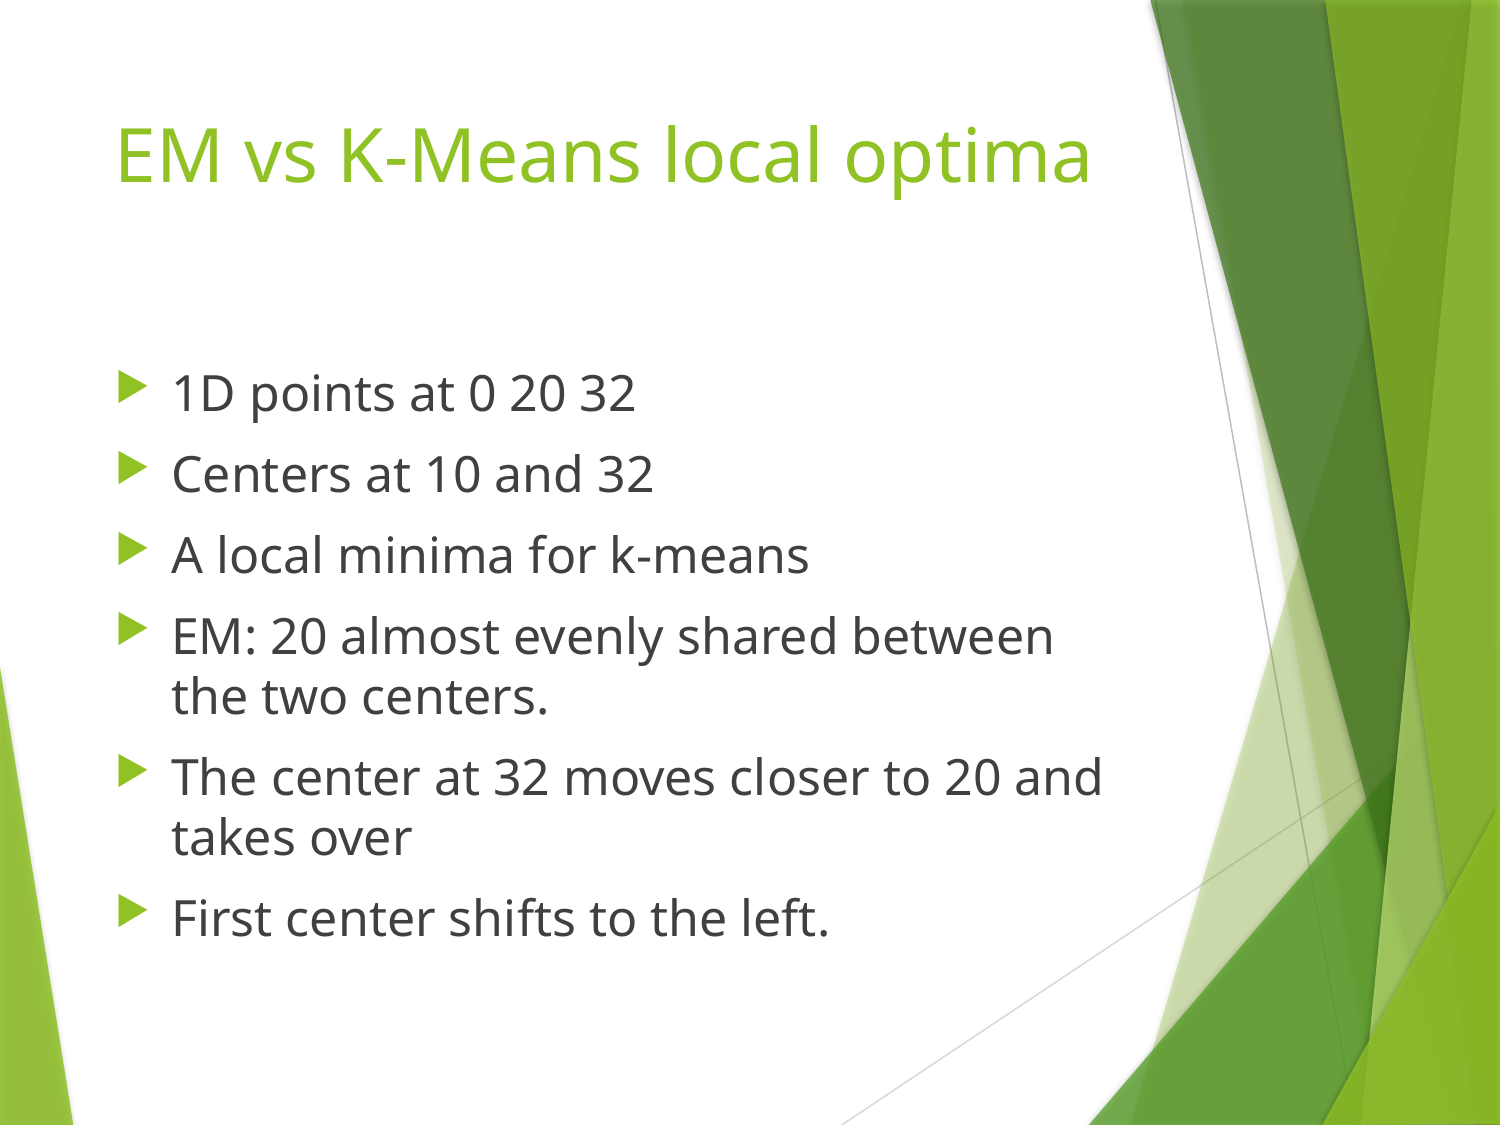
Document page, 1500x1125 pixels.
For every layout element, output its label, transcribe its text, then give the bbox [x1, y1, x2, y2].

title EM vs K-Means local optima [99, 99, 1142, 317]
list 1D points at 0 20 32 Centers at 10 and 32 A local minima for k-means EM: 20 almost evenly shared between the two centers. The center at 32 moves closer to 20 and takes over First center shifts to the left. [99, 354, 1142, 992]
